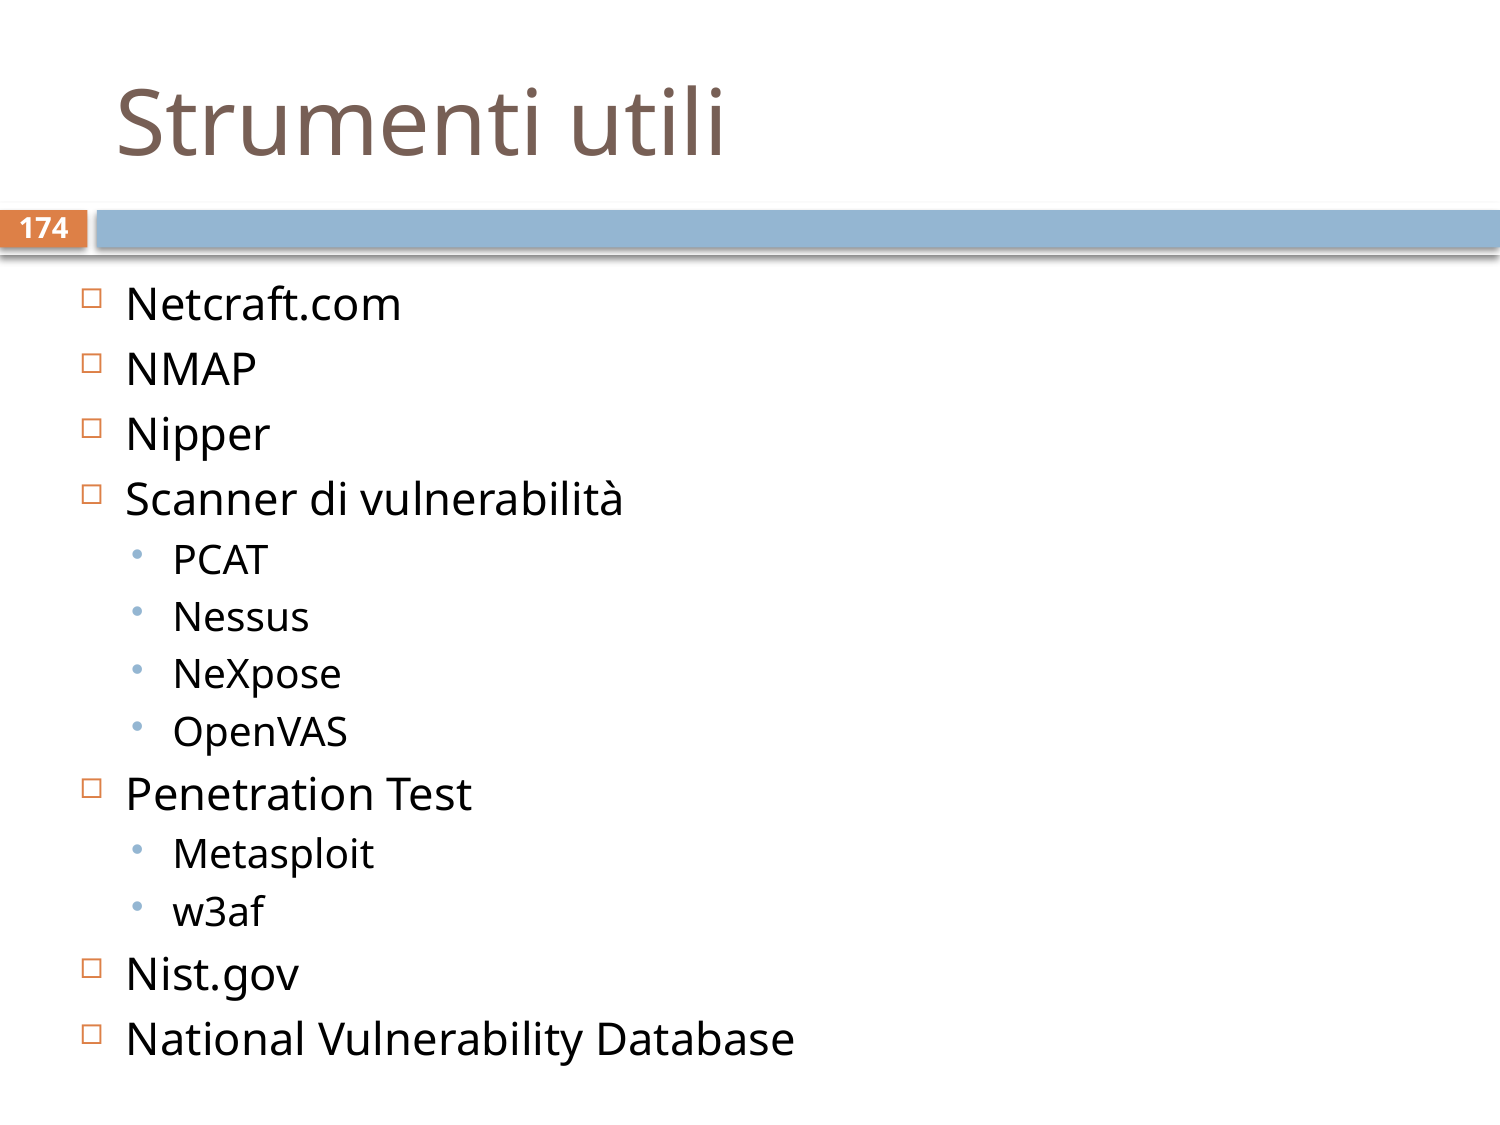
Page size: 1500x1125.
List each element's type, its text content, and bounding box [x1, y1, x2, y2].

list Netcraft.com NMAP Nipper Scanner di vulnerabilità PCAT Nessus NeXpose OpenVAS Penetration Test Metasploit w3af Nist.gov National Vulnerability Database [64, 267, 1465, 1076]
slide_number 174 [0, 208, 88, 249]
title Strumenti utili [100, 37, 1438, 200]
